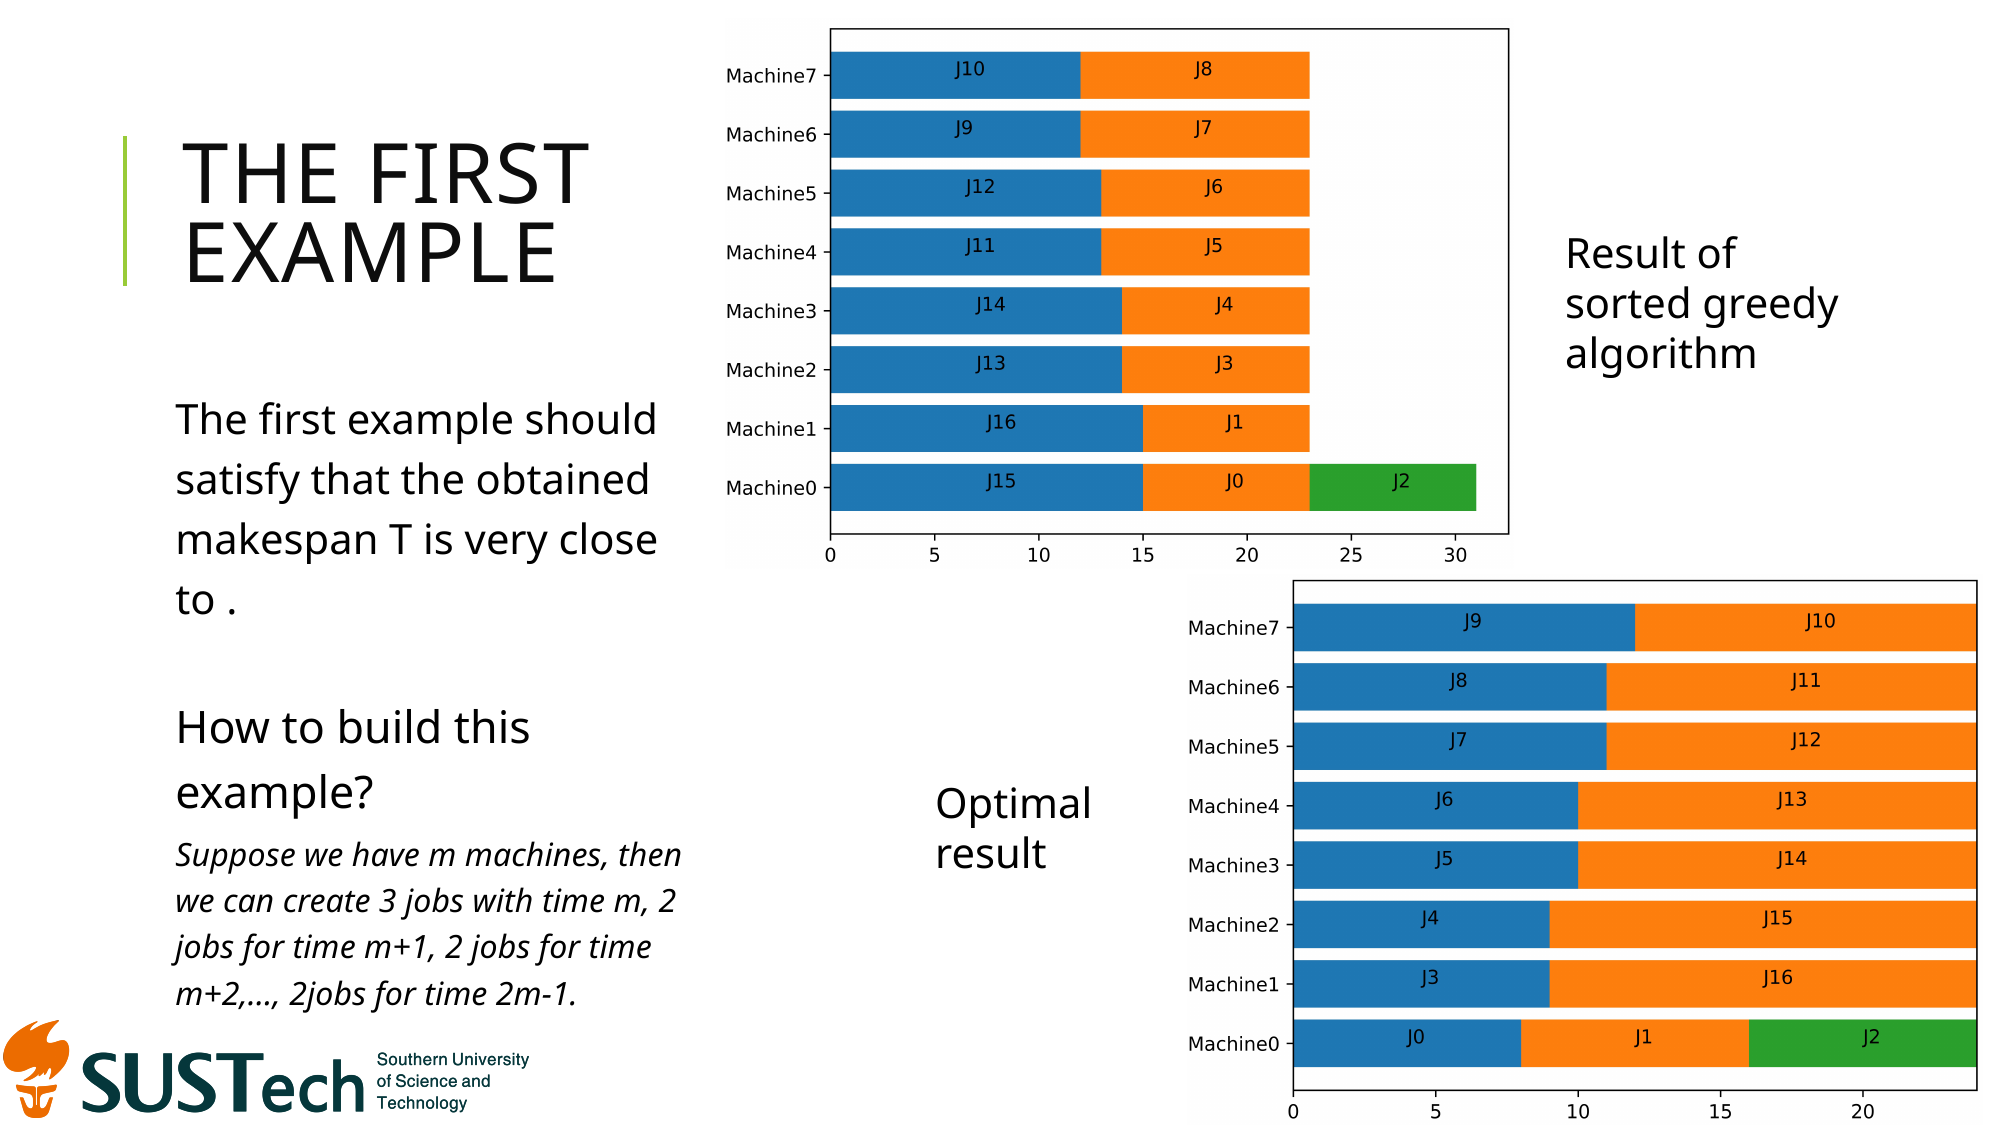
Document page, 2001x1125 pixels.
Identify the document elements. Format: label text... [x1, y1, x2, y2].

picture [3, 1020, 529, 1118]
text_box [725, 17, 1984, 1125]
title The first Example [168, 96, 682, 342]
